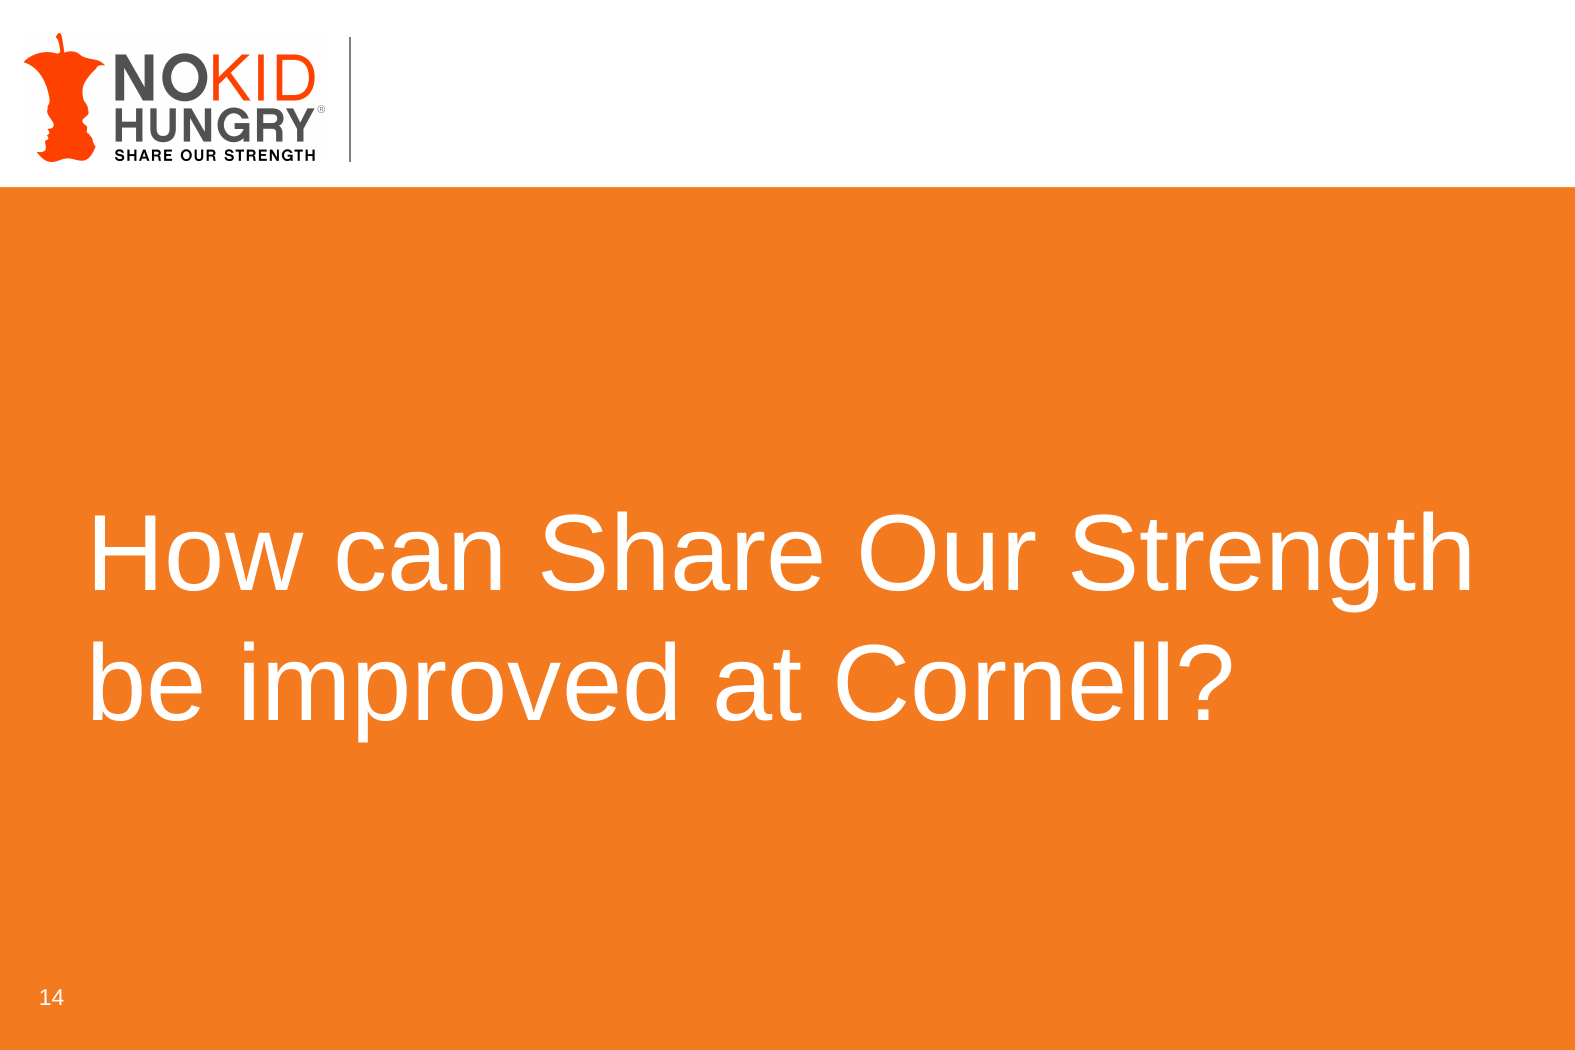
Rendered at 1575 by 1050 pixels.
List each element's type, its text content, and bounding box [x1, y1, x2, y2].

text_box 14 [23, 975, 167, 1018]
picture [24, 32, 326, 162]
title How can Share Our Strength be improved at Cornell? [71, 474, 1575, 763]
text_box [0, 185, 1575, 1050]
